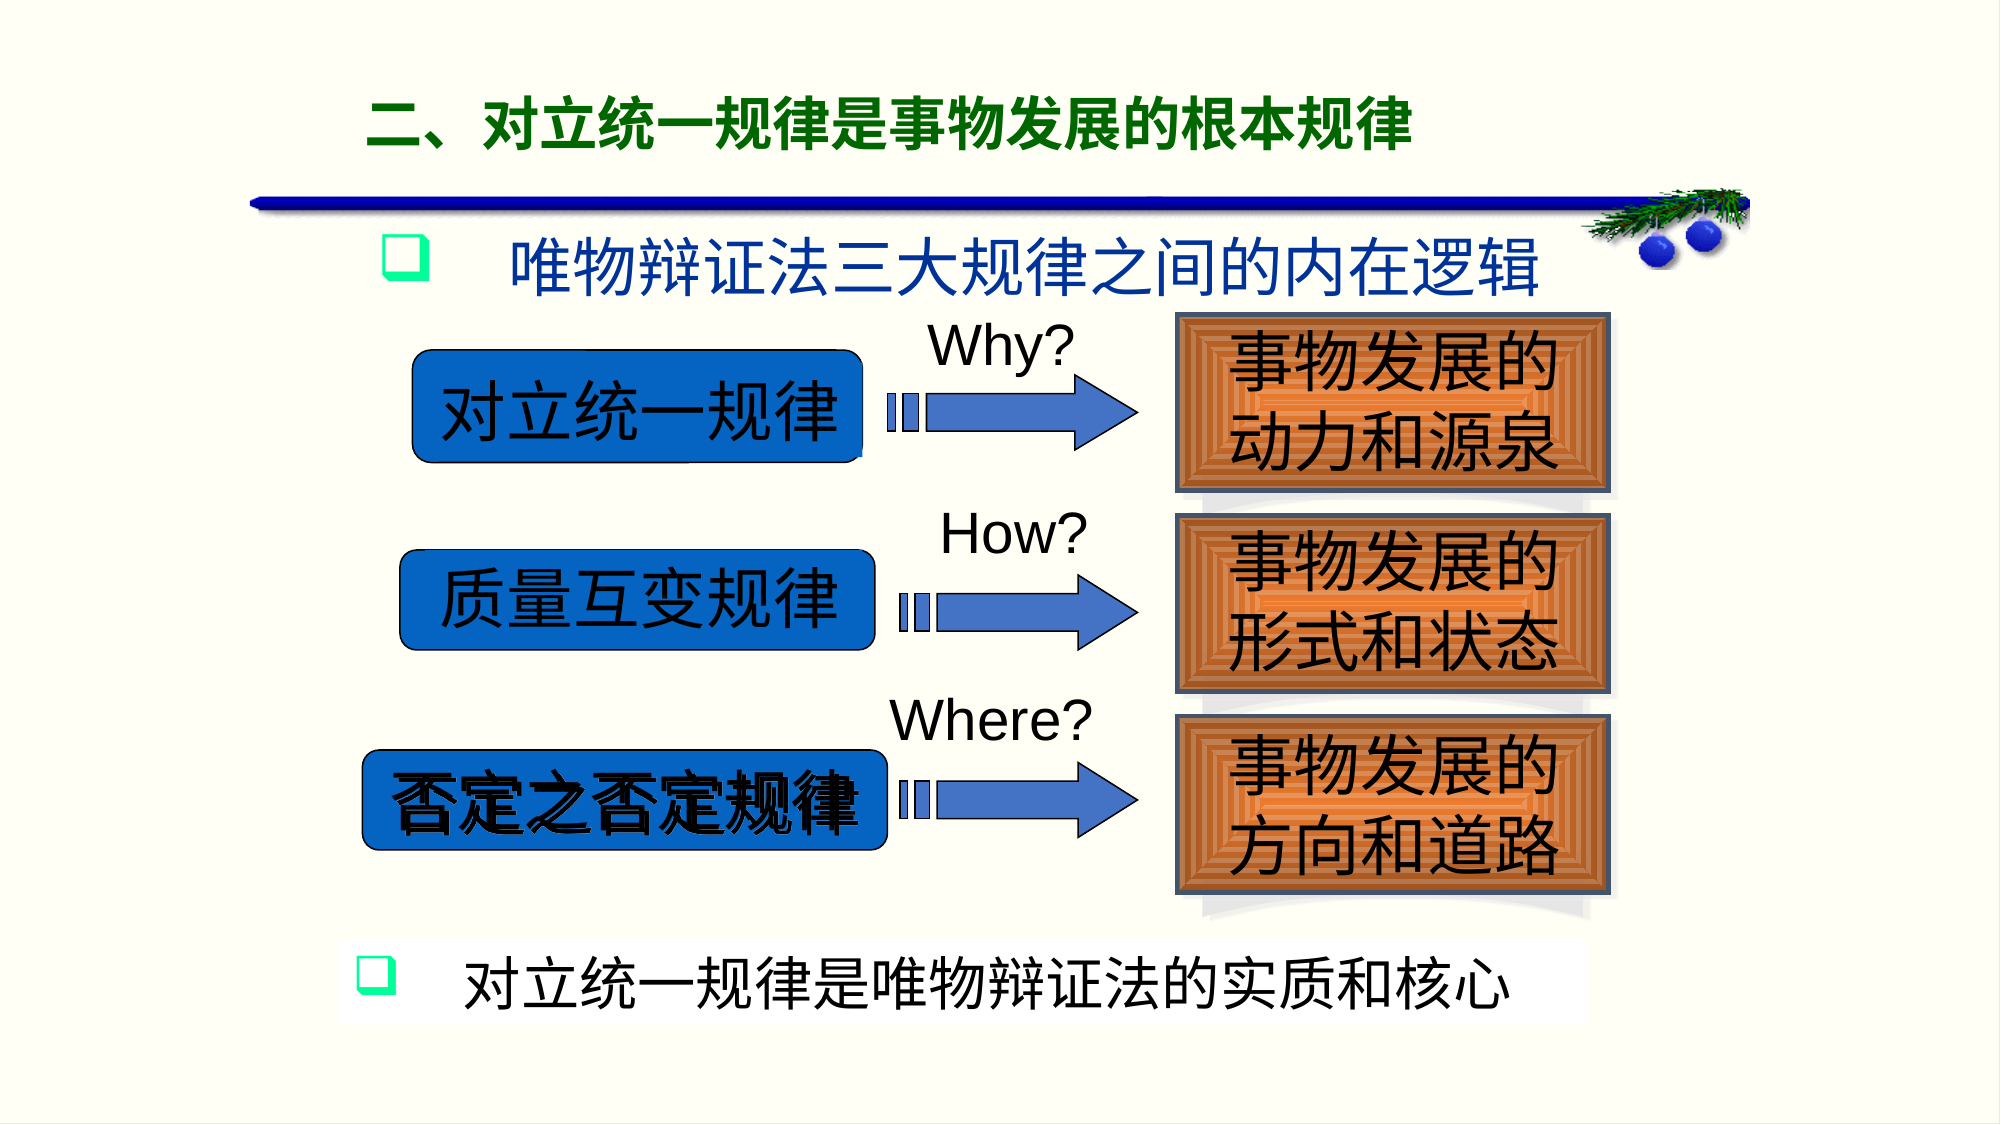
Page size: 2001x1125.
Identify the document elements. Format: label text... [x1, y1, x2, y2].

picture [0, 0, 2001, 1125]
text_box Why? [912, 299, 1092, 385]
text_box [937, 762, 1138, 838]
text_box [937, 574, 1138, 650]
text_box 唯物辩证法三大规律之间的内在逻辑 [362, 270, 1600, 312]
text_box 质量互变规律 [424, 549, 863, 645]
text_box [1177, 314, 1609, 515]
text_box [903, 393, 919, 432]
text_box [412, 349, 861, 463]
text_box [914, 781, 930, 819]
text_box [914, 593, 930, 632]
text_box 对立统一规律是唯物辩证法的实质和核心 [337, 939, 1588, 1025]
text_box 否定之否定规律 [374, 751, 888, 847]
text_box How? [925, 487, 1104, 573]
text_box Where? [874, 675, 1109, 760]
text_box [887, 393, 896, 432]
text_box [899, 593, 908, 632]
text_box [249, 184, 1750, 270]
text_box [1177, 716, 1609, 918]
text_box [362, 750, 874, 850]
text_box [399, 549, 875, 650]
text_box [926, 385, 1138, 450]
text_box [899, 781, 908, 819]
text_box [1177, 515, 1609, 716]
list 二、对立统一规律是事物发展的根本规律 [349, 87, 1613, 184]
text_box 对立统一规律 [424, 362, 863, 458]
